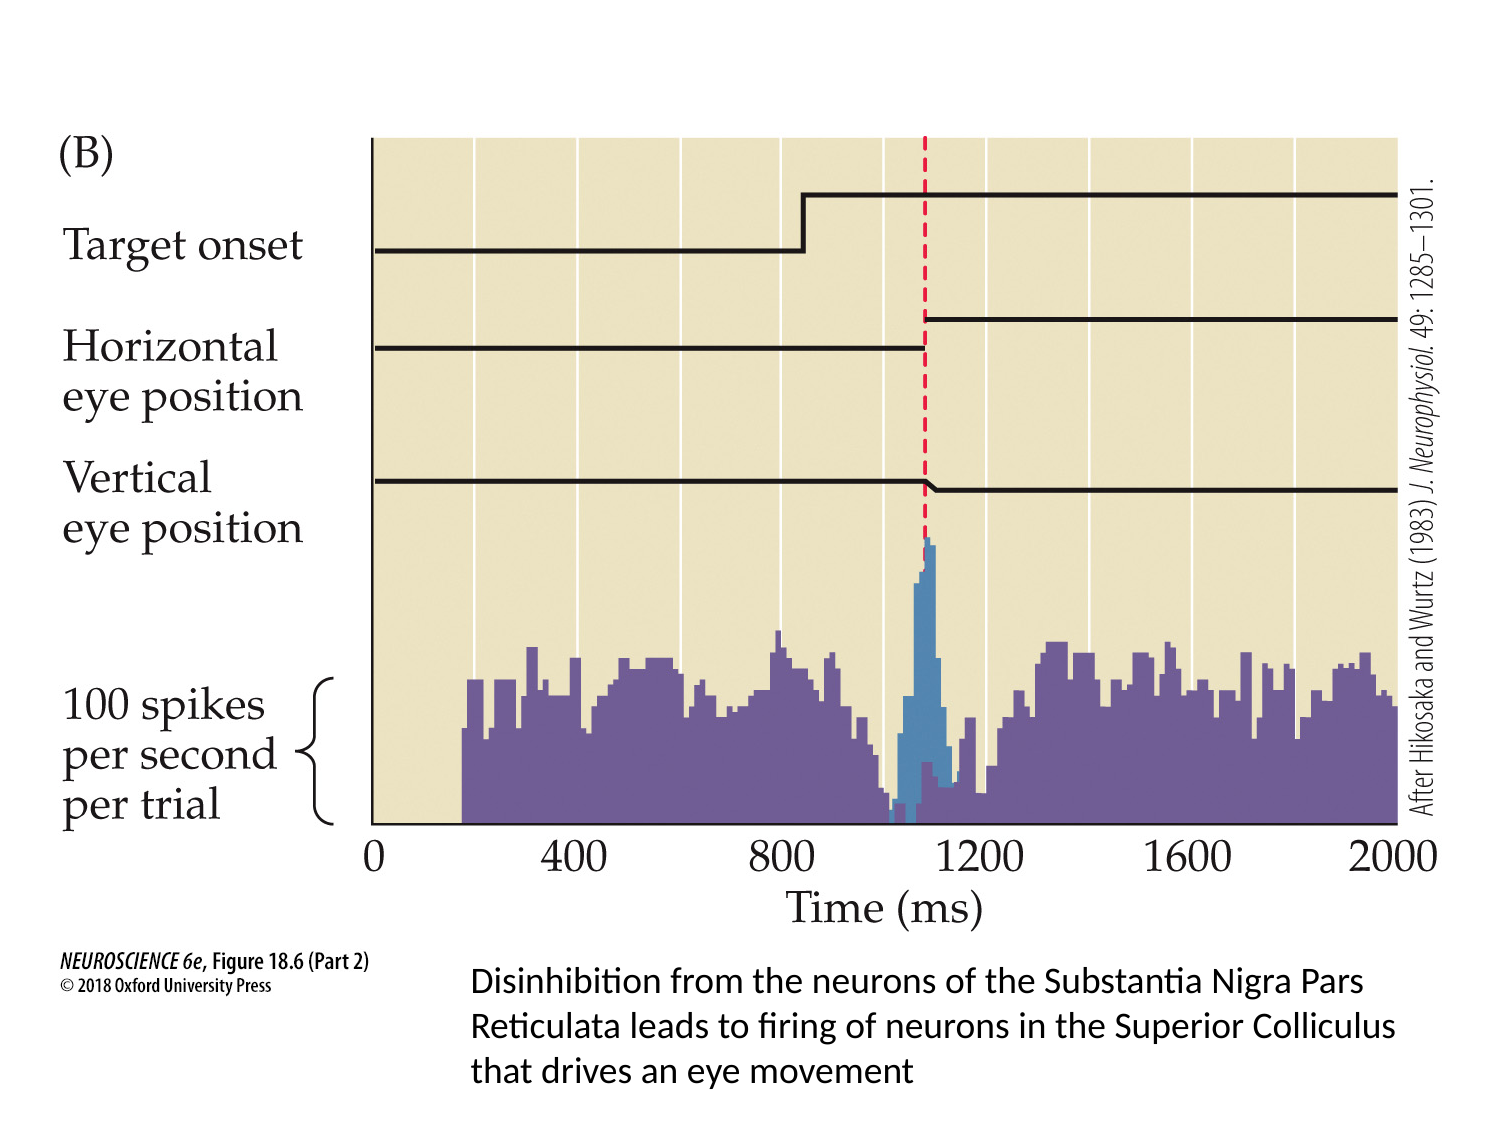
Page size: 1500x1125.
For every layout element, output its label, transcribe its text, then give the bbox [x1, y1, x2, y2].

text_box Disinhibition from the neurons of the Substantia Nigra Pars Reticulata leads to firing of neurons in the Superior Colliculus that drives an eye movement [455, 1009, 1428, 1099]
picture [49, 124, 1451, 1001]
